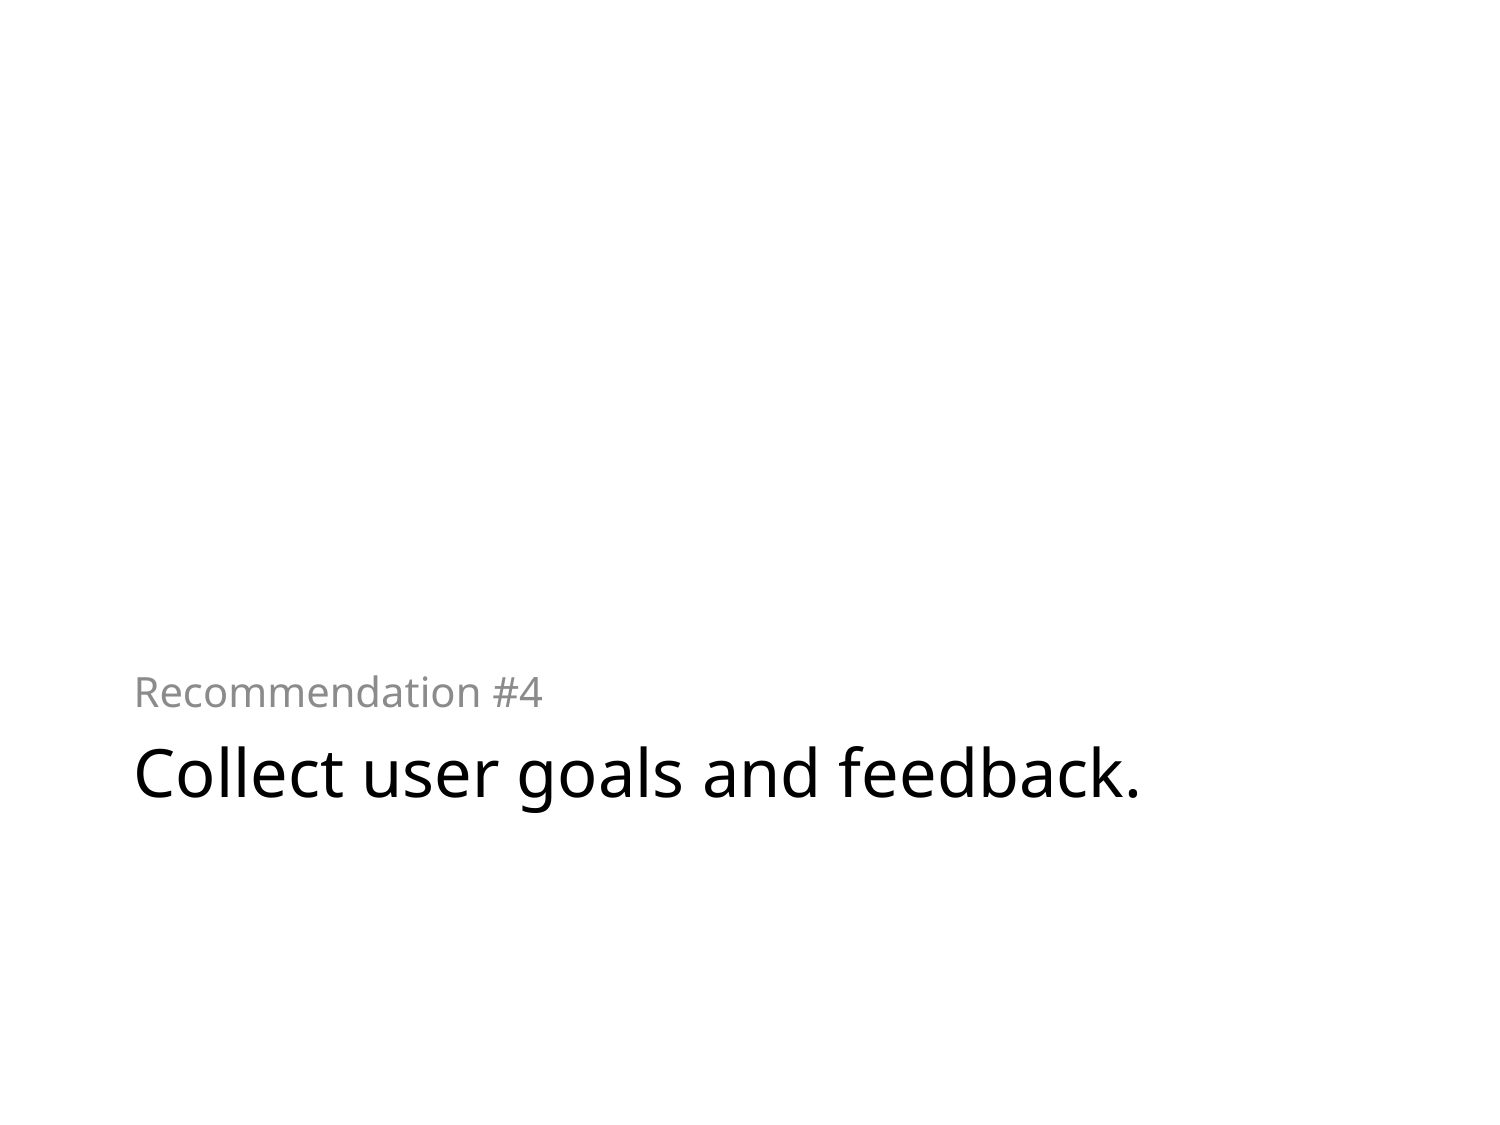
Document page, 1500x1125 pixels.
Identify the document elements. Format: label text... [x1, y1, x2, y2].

title Collect user goals and feedback. [118, 723, 1394, 947]
list Recommendation #4 [118, 476, 1394, 723]
